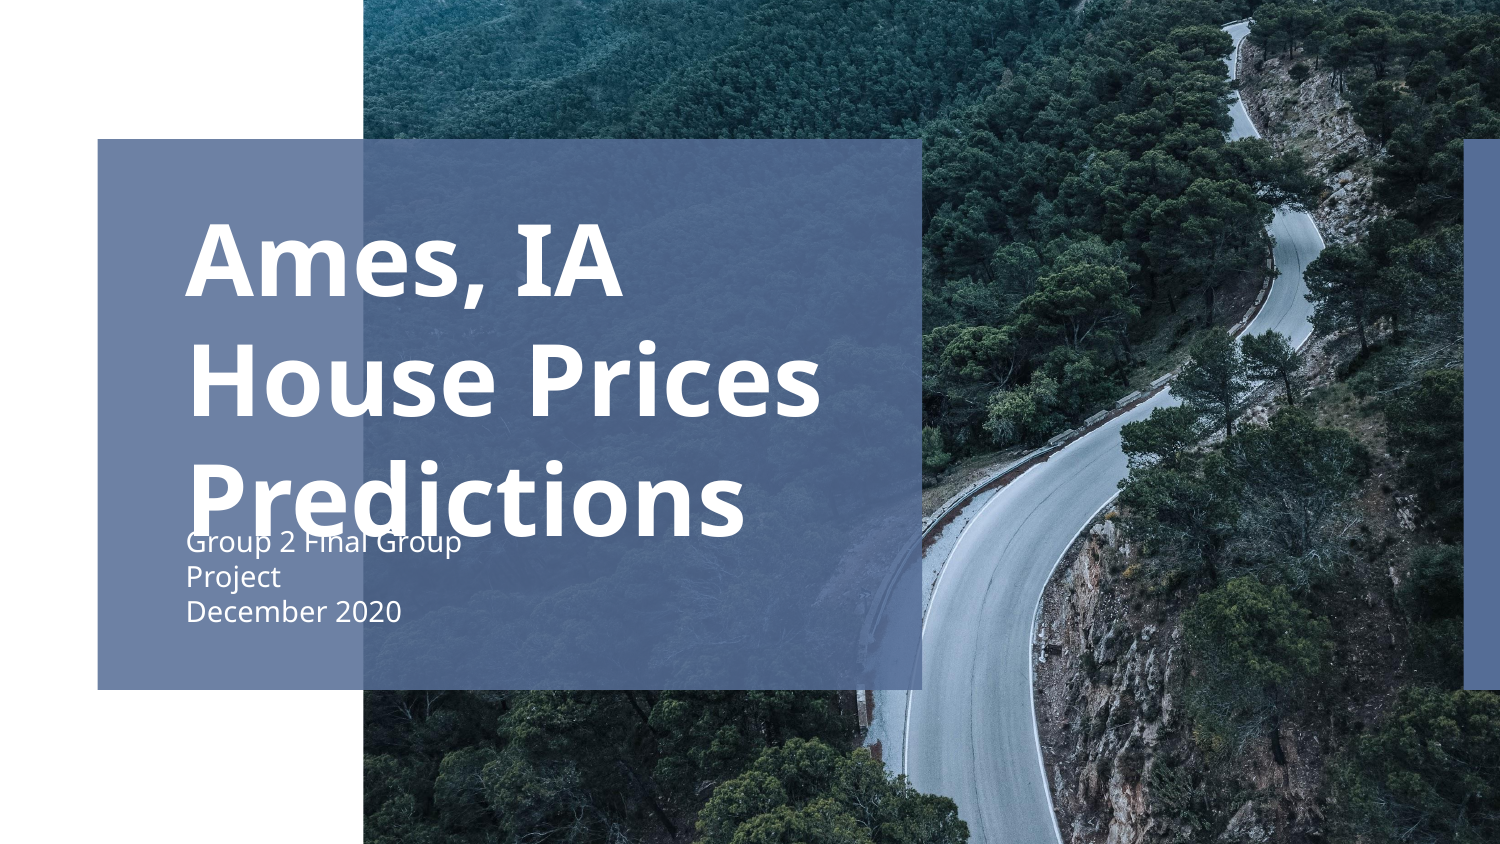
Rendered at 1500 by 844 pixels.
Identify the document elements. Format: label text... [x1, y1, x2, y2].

picture [362, 0, 1500, 844]
title Ames, IA House Prices Predictions [170, 279, 357, 572]
subtitle Group 2 Final Group Project December 2020 [170, 572, 357, 644]
text_box [97, 139, 357, 690]
